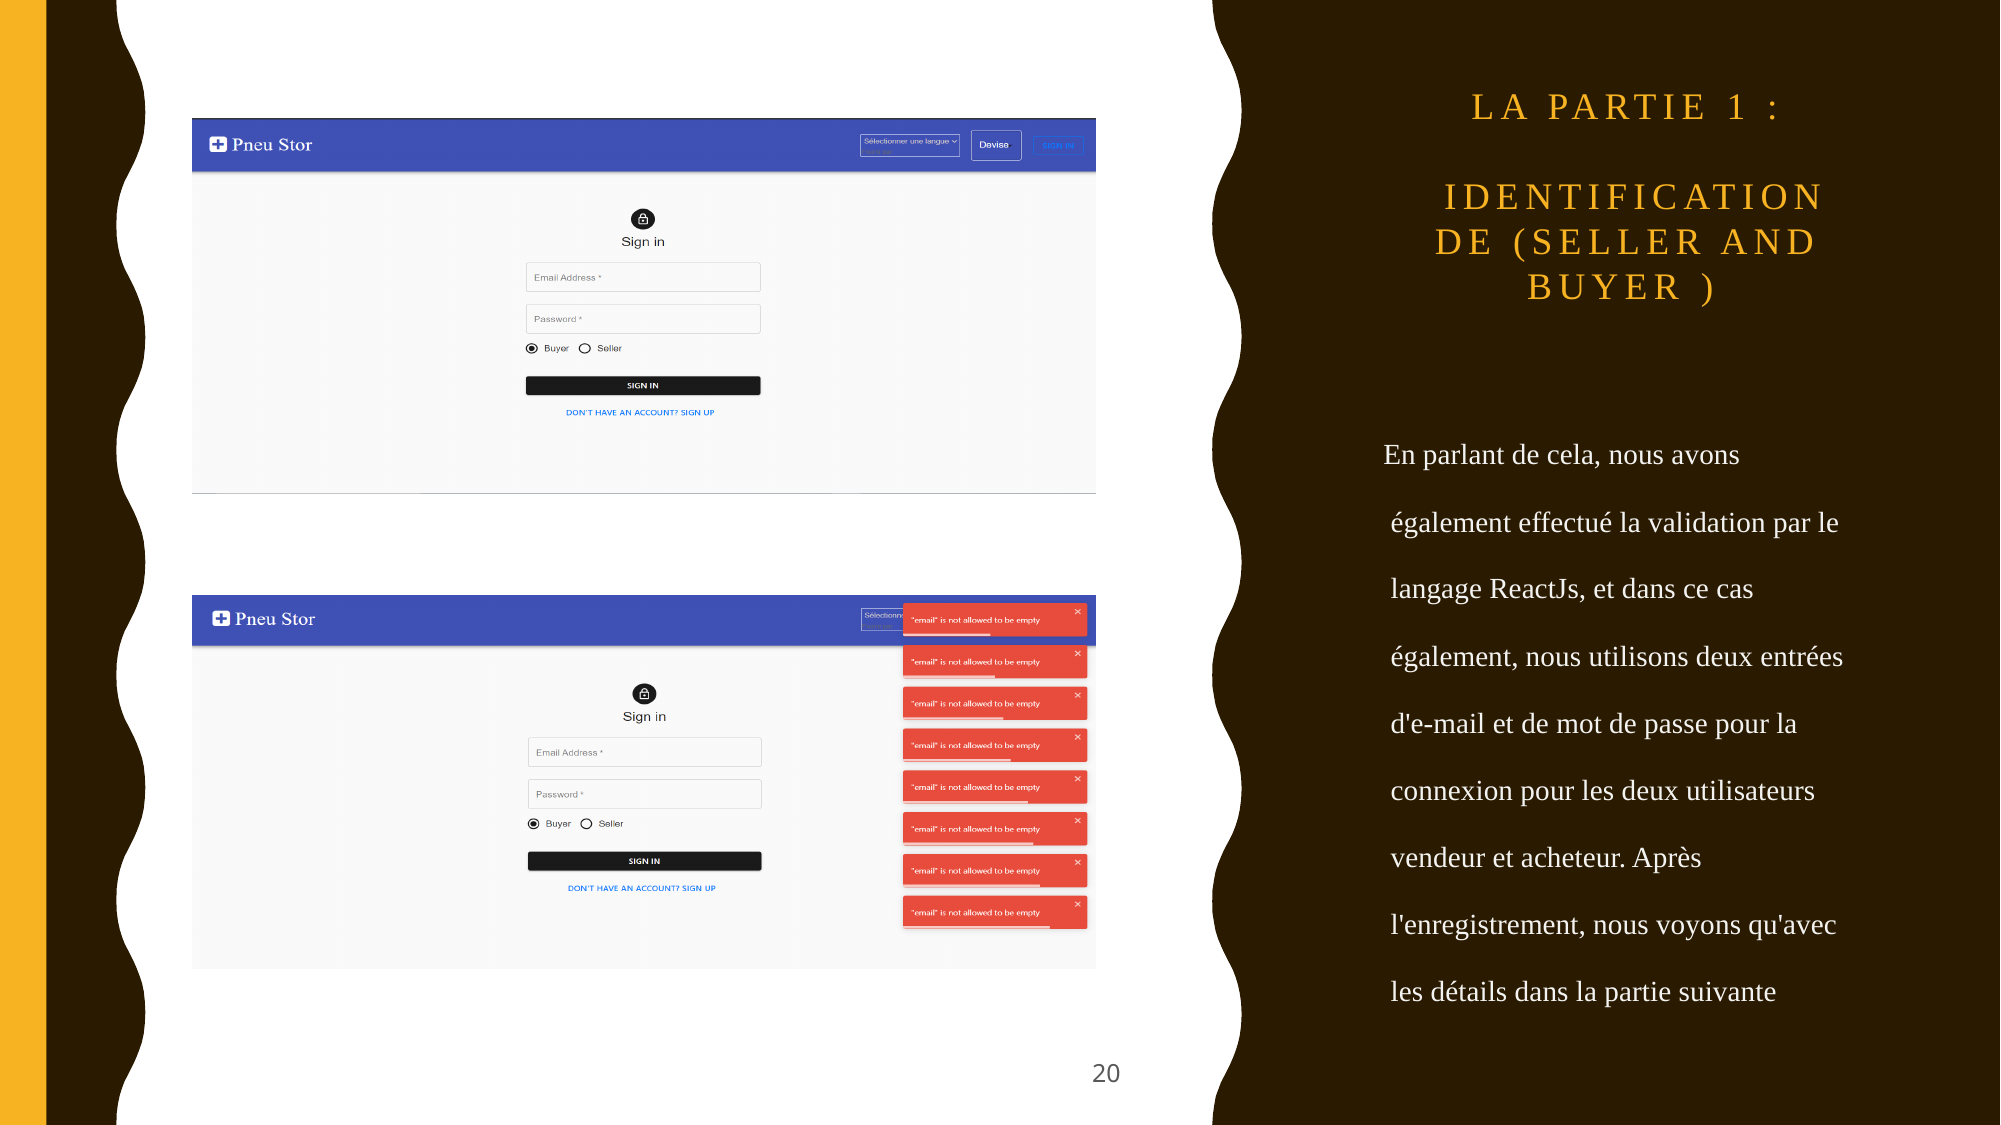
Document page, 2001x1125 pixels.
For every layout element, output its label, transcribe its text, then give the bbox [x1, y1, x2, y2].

list En parlant de cela, nous avons également effectué la validation par le langage ReactJs, et dans ce cas également, nous utilisons deux entrées d'e-mail et de mot de passe pour la connexion pour les deux utilisateurs vendeur et acheteur. Après l'enregistrement, nous voyons qu'avec les détails dans la partie suivante [1368, 380, 1876, 1056]
slide_number 20 [933, 1045, 1136, 1103]
picture [192, 595, 1096, 969]
title La partie 1 : identification de (seller and Buyer ) [1374, 29, 1882, 315]
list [192, 119, 1096, 494]
